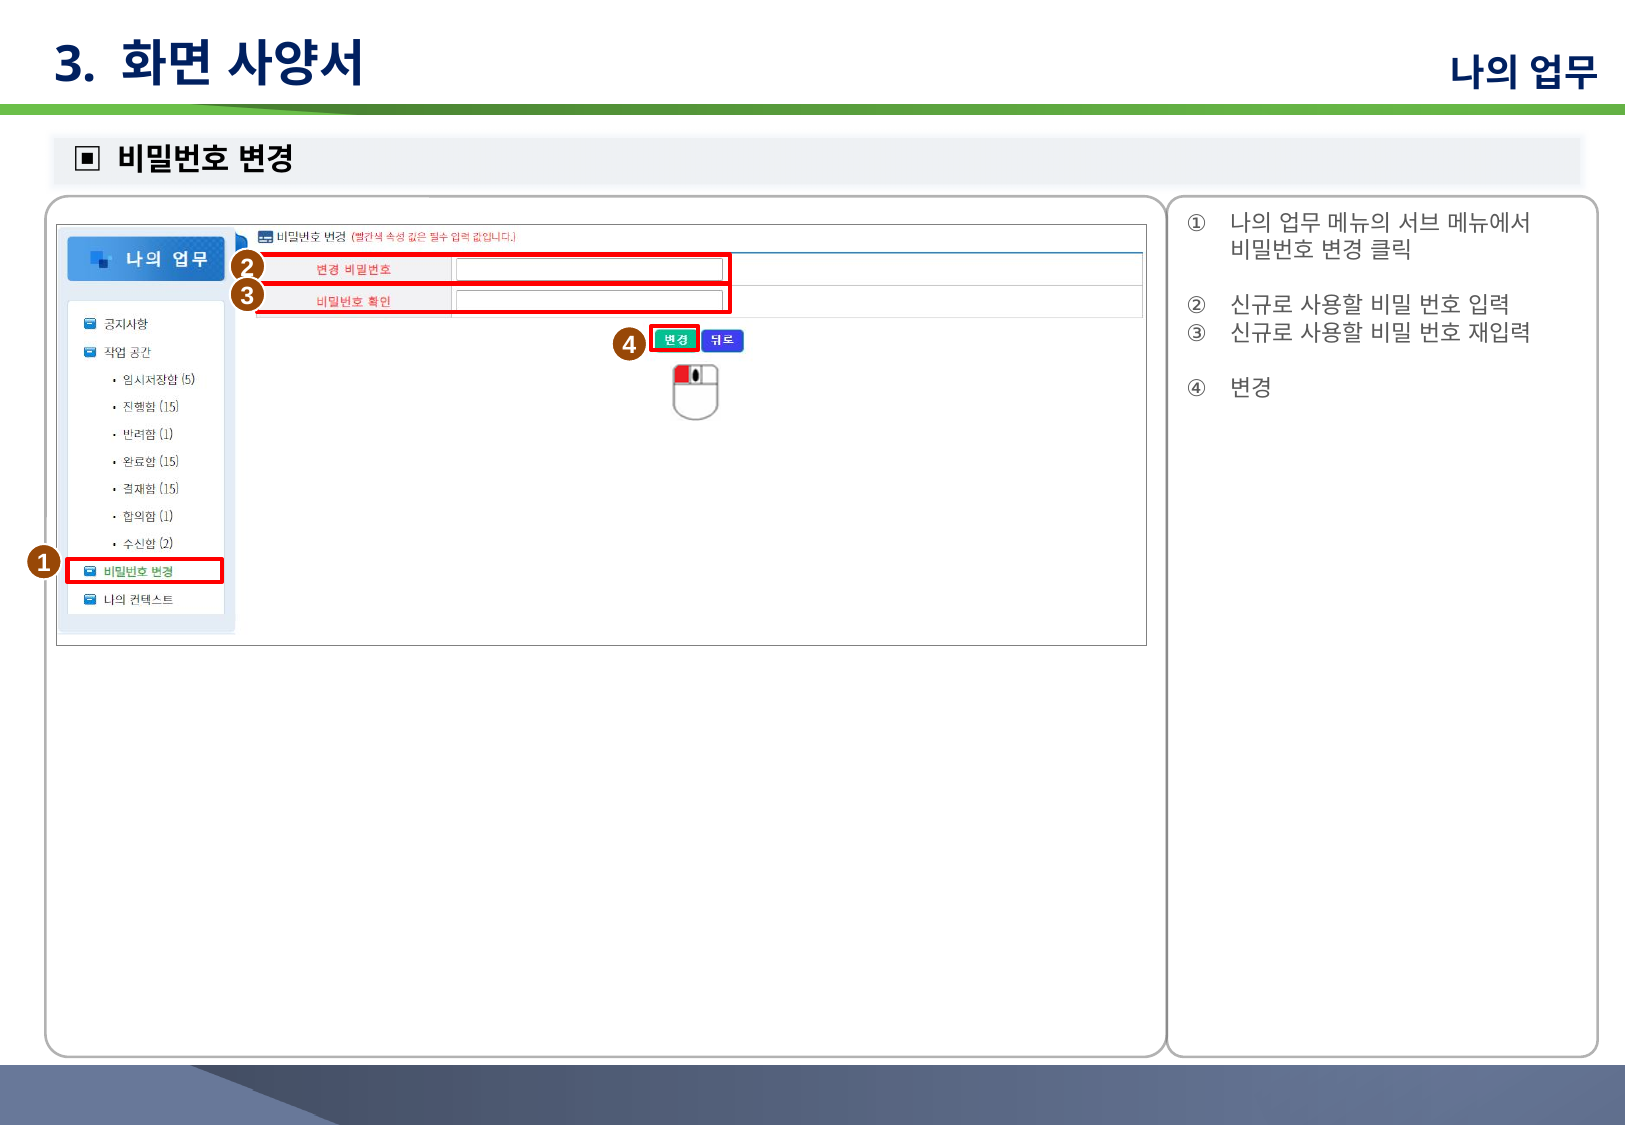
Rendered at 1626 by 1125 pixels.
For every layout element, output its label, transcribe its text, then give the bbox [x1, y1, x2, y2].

title 3. 화면 사양서 [54, 33, 1462, 91]
text_box [43, 194, 1166, 1060]
text_box [52, 136, 1582, 186]
text_box 나의 업무 메뉴의 서브 메뉴에서 비밀번호 변경 클릭 신규로 사용할 비밀 번호 입력 신규로 사용할 비밀 번호 재입력 변경 [1164, 194, 1600, 1060]
text_box 1 [24, 541, 51, 582]
text_box 나의 업무 [1249, 42, 1600, 100]
picture [0, 104, 1625, 115]
picture [56, 223, 1147, 646]
text_box ▣ 비밀번호 변경 [72, 140, 1593, 185]
